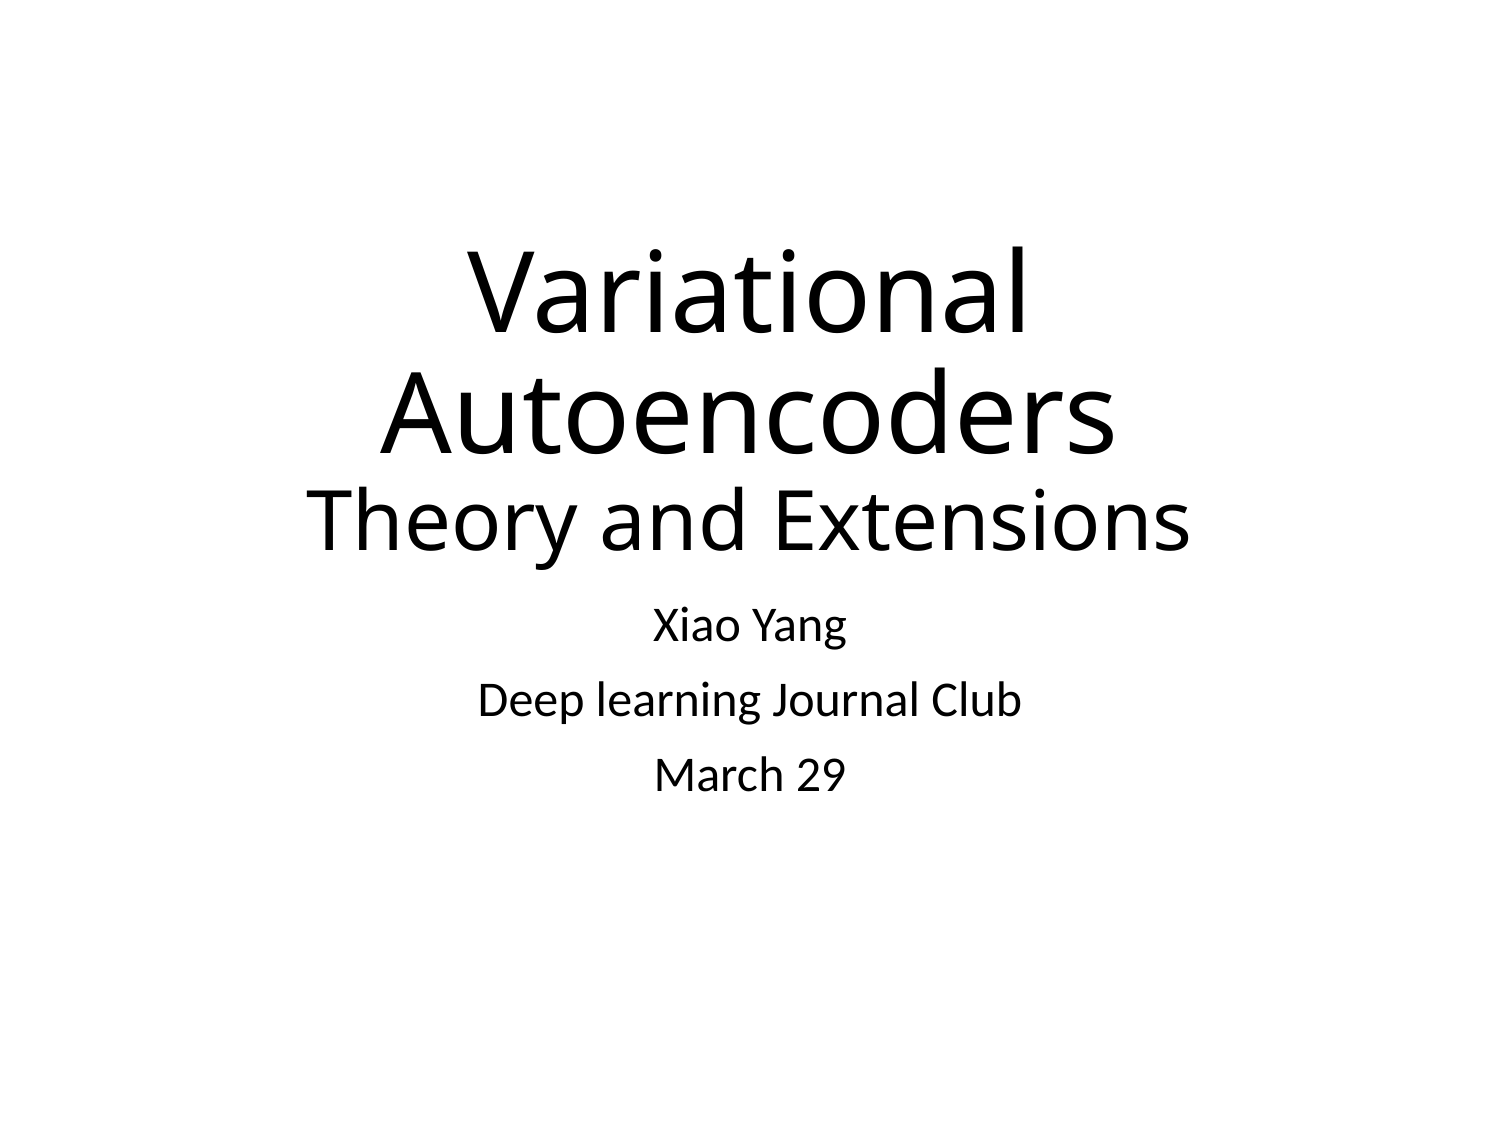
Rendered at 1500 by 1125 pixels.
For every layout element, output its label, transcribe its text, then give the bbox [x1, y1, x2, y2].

subtitle Xiao Yang Deep learning Journal Club March 29 [187, 590, 1313, 863]
title Variational Autoencoders Theory and Extensions [112, 184, 1388, 576]
